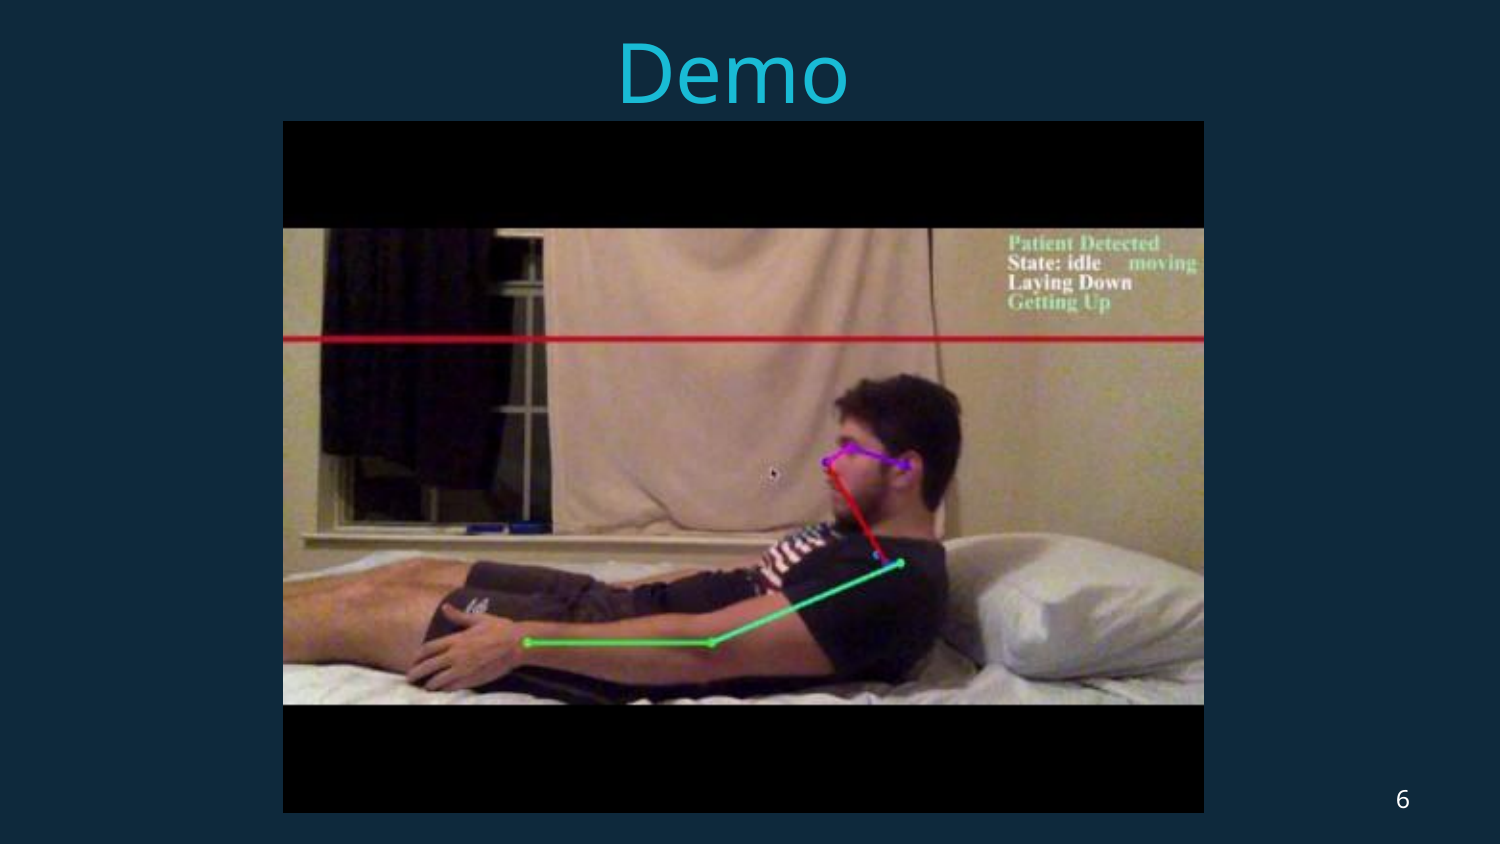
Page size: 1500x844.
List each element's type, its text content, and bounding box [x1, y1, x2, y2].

picture [283, 121, 1205, 813]
slide_number ‹#› [1074, 768, 1425, 826]
title Demo [87, 28, 1400, 113]
